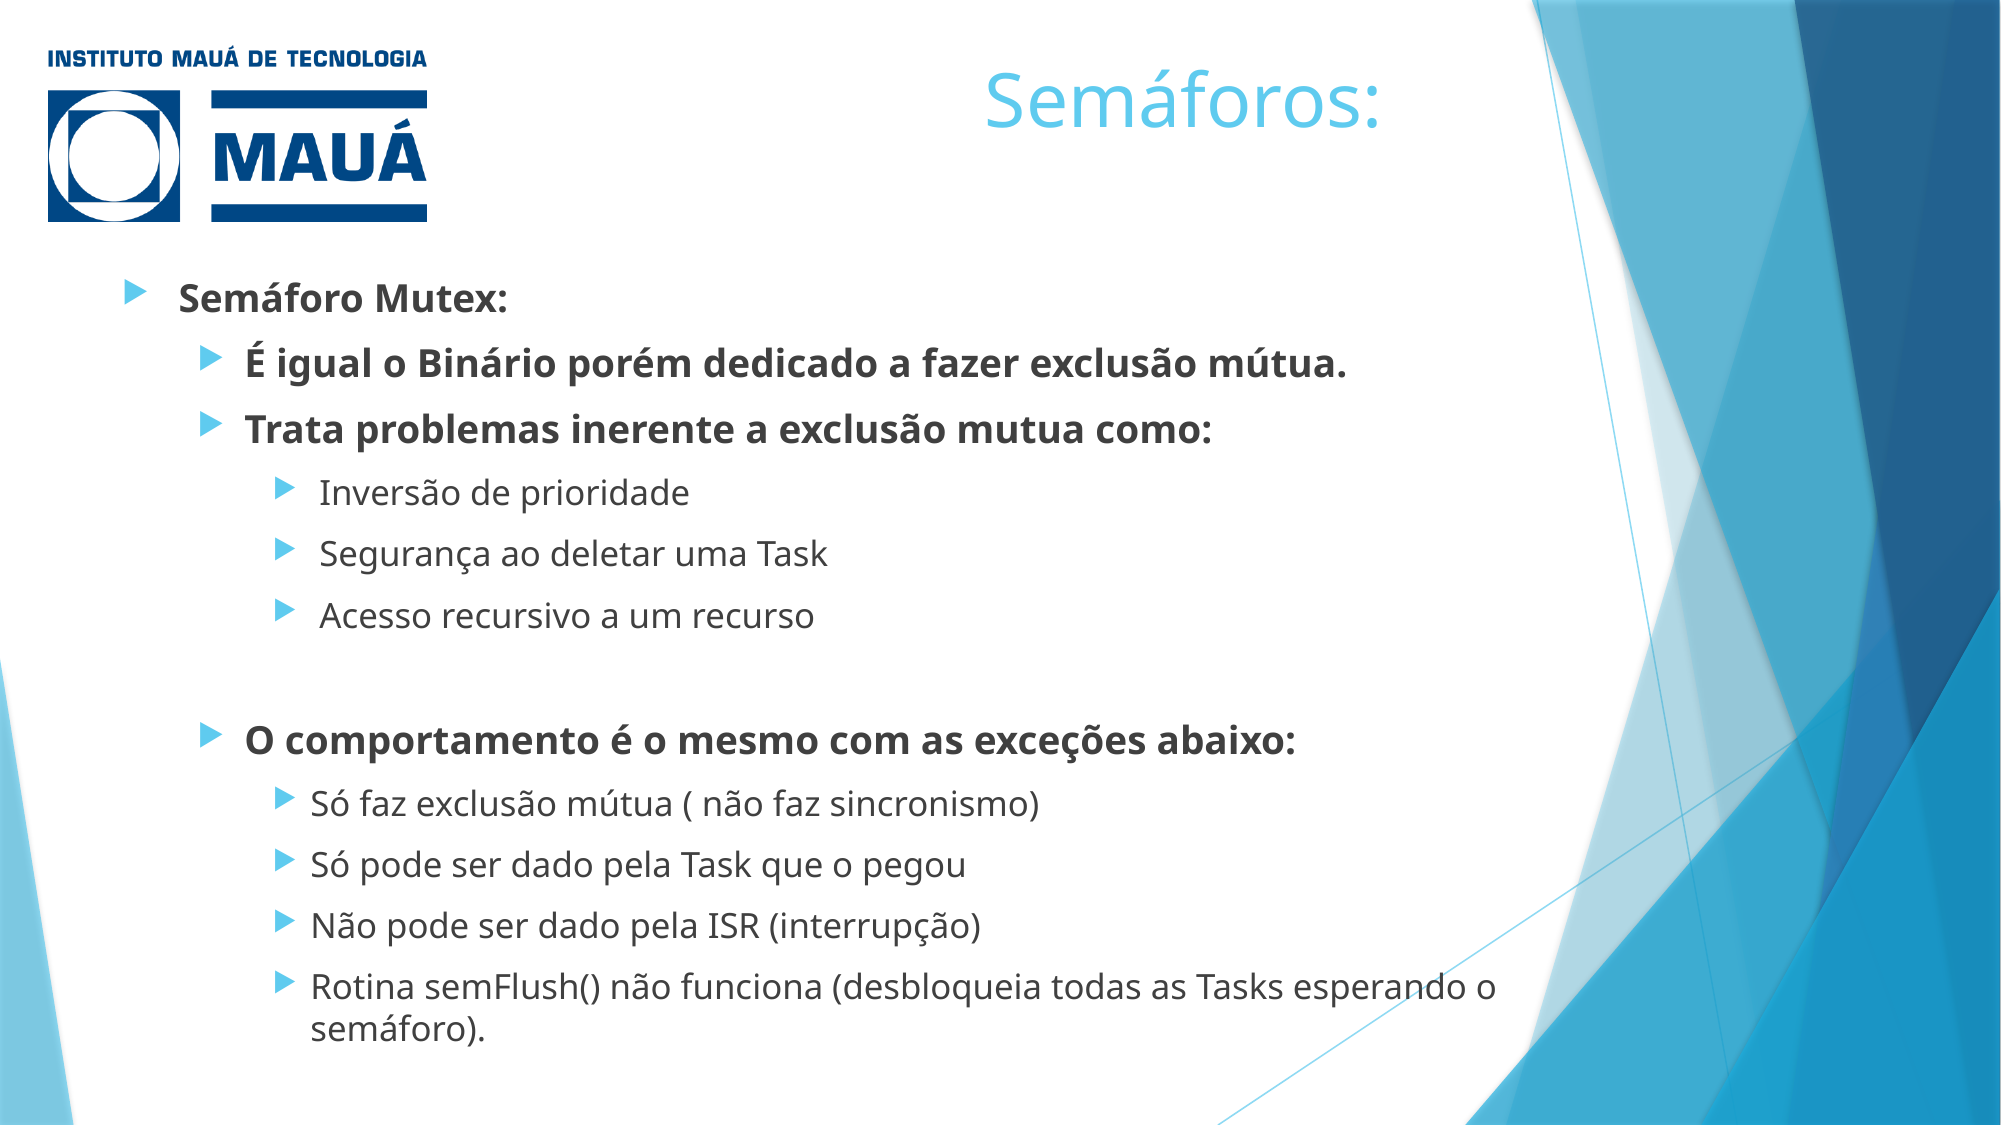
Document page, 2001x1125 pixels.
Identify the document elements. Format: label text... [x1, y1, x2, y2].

text_box Semáforos: [970, 45, 1518, 106]
list Semáforo Mutex: É igual o Binário porém dedicado a fazer exclusão mútua. Trata problemas inerente a exclusão mutua como: Inversão de prioridade Segurança ao deletar uma Task Acesso recursivo a um recurso O comportamento é o mesmo com as exceções abaixo: Só faz exclusão mútua ( não faz sincronismo) Só pode ser dado pela Task que o pegou Não pode ser dado pela ISR (interrupção) Rotina semFlush() não funciona (desbloqueia todas as Tasks esperando o semáforo). [106, 265, 1518, 1061]
picture [47, 44, 428, 223]
